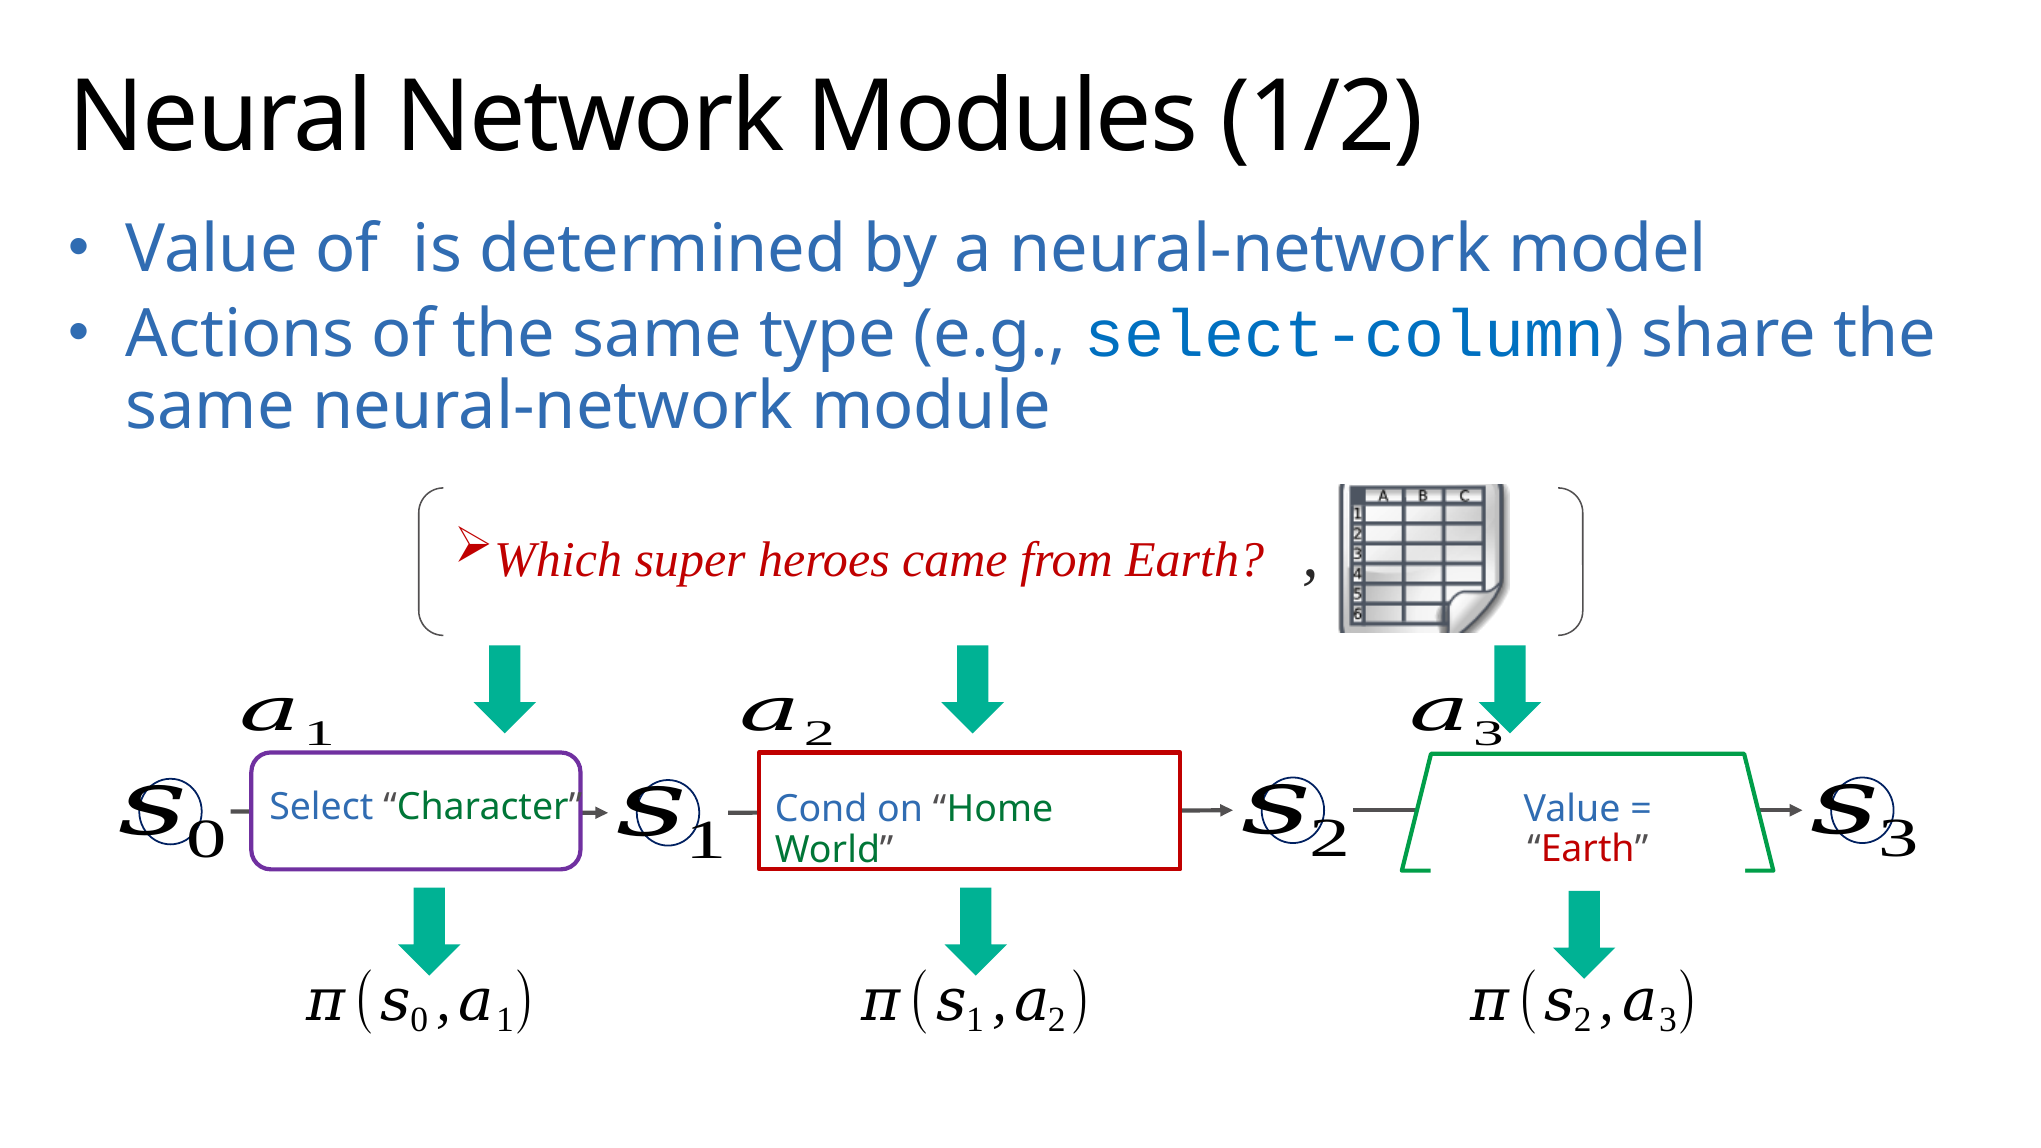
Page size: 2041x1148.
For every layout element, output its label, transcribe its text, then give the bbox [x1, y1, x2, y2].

title Neural Network Modules (1/2) [45, 48, 1996, 200]
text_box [1699, 677, 1774, 871]
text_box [302, 484, 1699, 1041]
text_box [110, 752, 239, 871]
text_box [239, 677, 302, 871]
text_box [1774, 752, 1923, 871]
